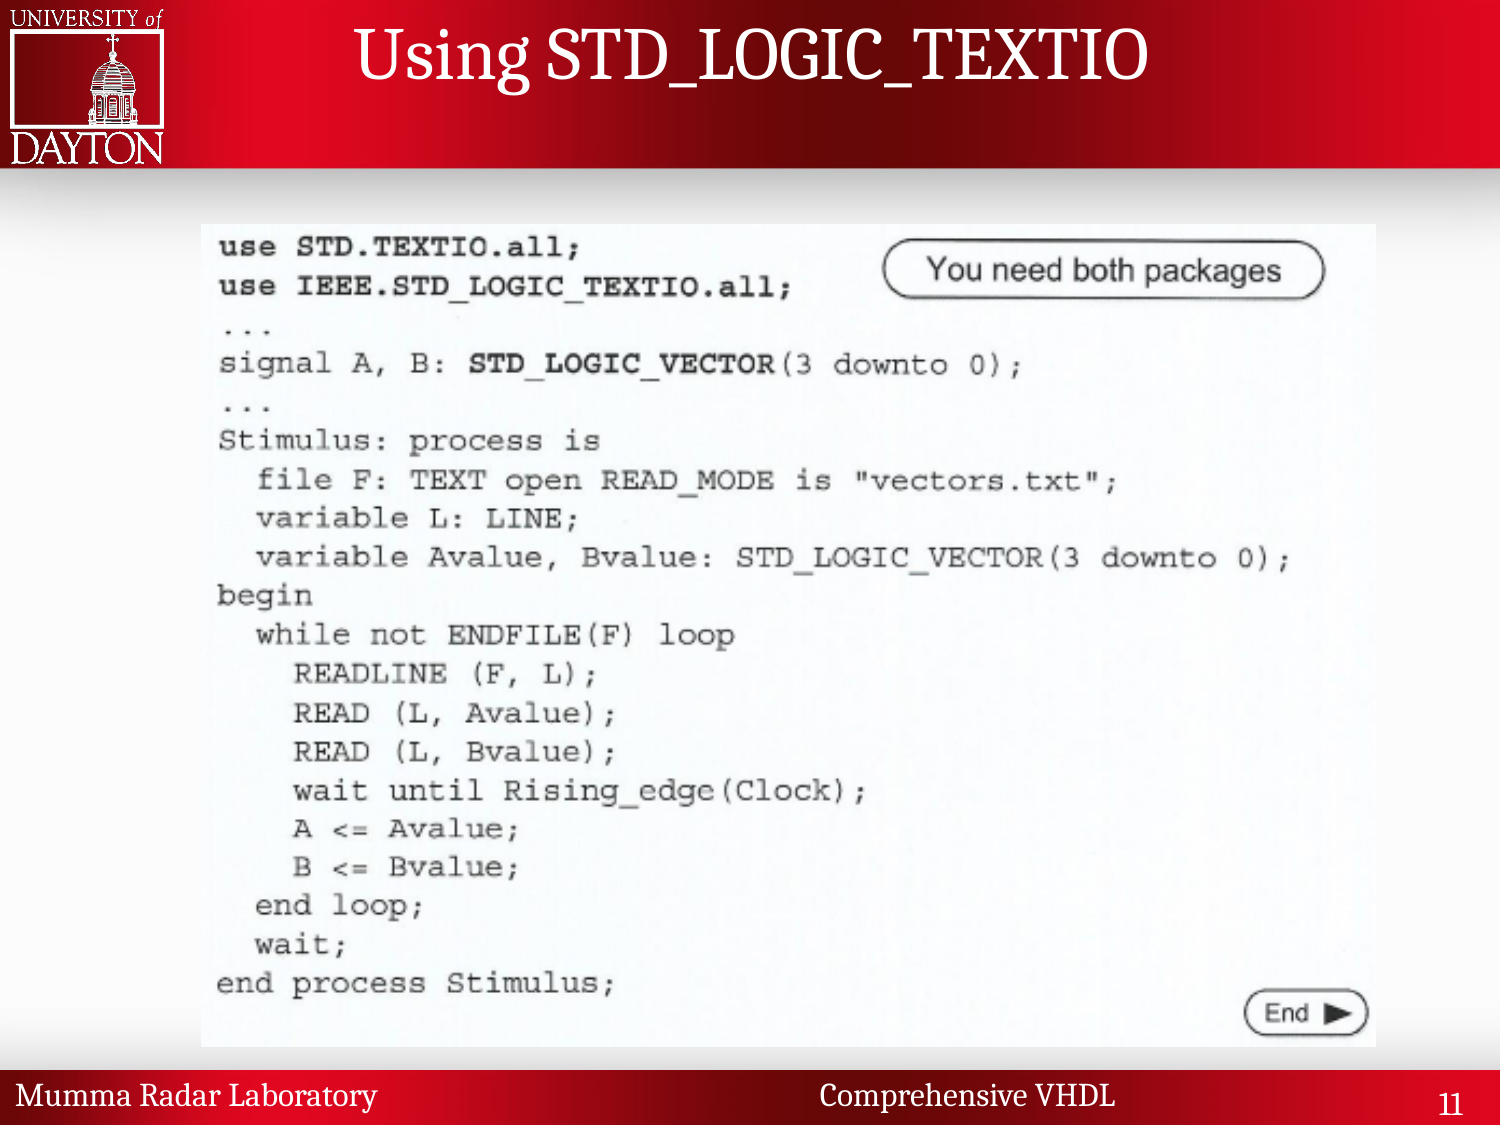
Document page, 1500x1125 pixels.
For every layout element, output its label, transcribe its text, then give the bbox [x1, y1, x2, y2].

title Using STD_LOGIC_TEXTIO [168, 0, 1336, 173]
footer Mumma Radar Laboratory Comprehensive VHDL [0, 1065, 1376, 1125]
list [200, 224, 1376, 1047]
picture [0, 0, 1500, 1125]
